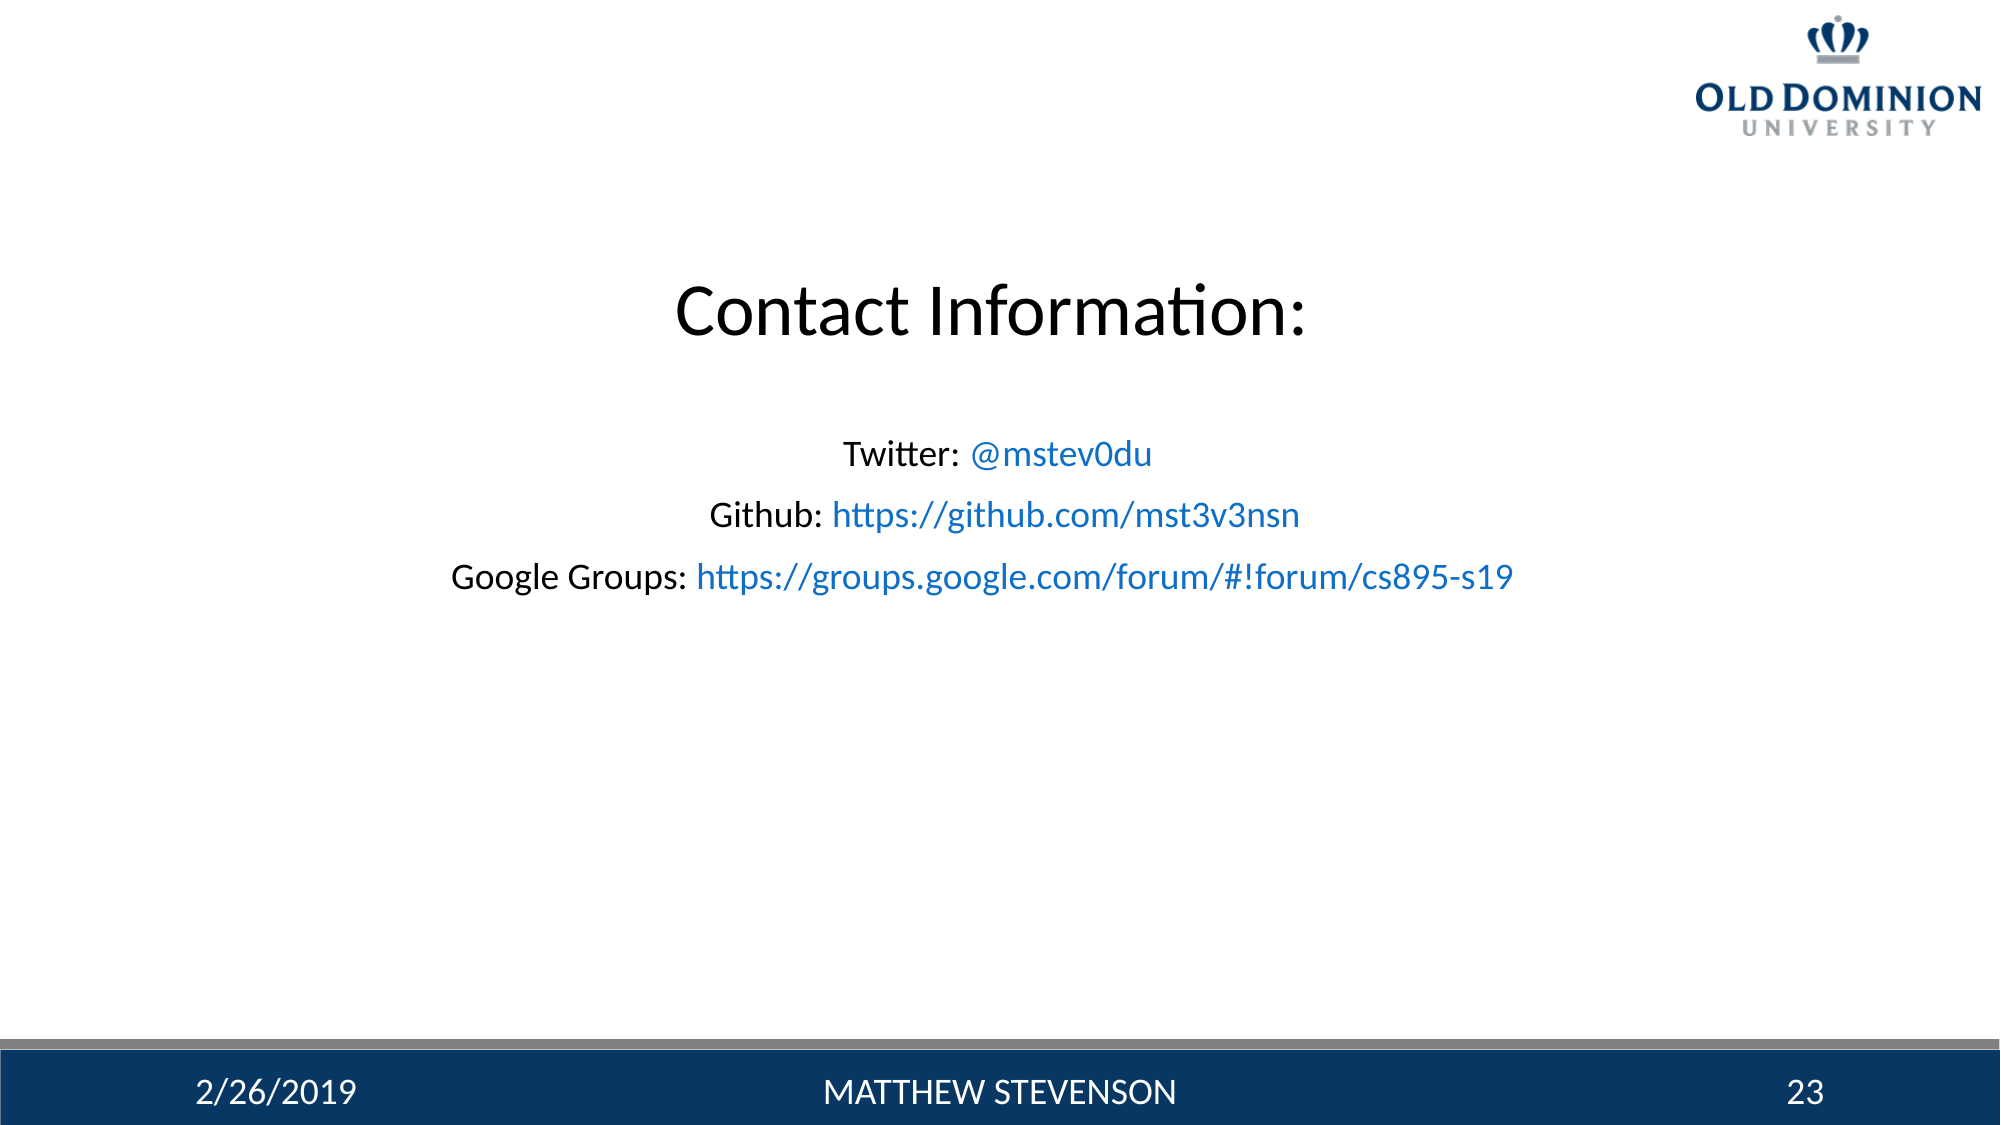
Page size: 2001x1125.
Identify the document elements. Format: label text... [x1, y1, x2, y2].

picture [1696, 15, 1982, 136]
text_box Github: https://github.com/mst3v3nsn [694, 482, 1340, 542]
text_box Contact Information: [660, 253, 1340, 359]
text_box Google Groups: https://groups.google.com/forum/#!forum/cs895-s19 [436, 544, 1564, 604]
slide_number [180, 1059, 586, 1120]
text_box Twitter: @mstev0du [828, 421, 1172, 482]
slide_number 23 [1624, 1059, 1840, 1120]
footer Matthew Stevenson [604, 1059, 1396, 1120]
